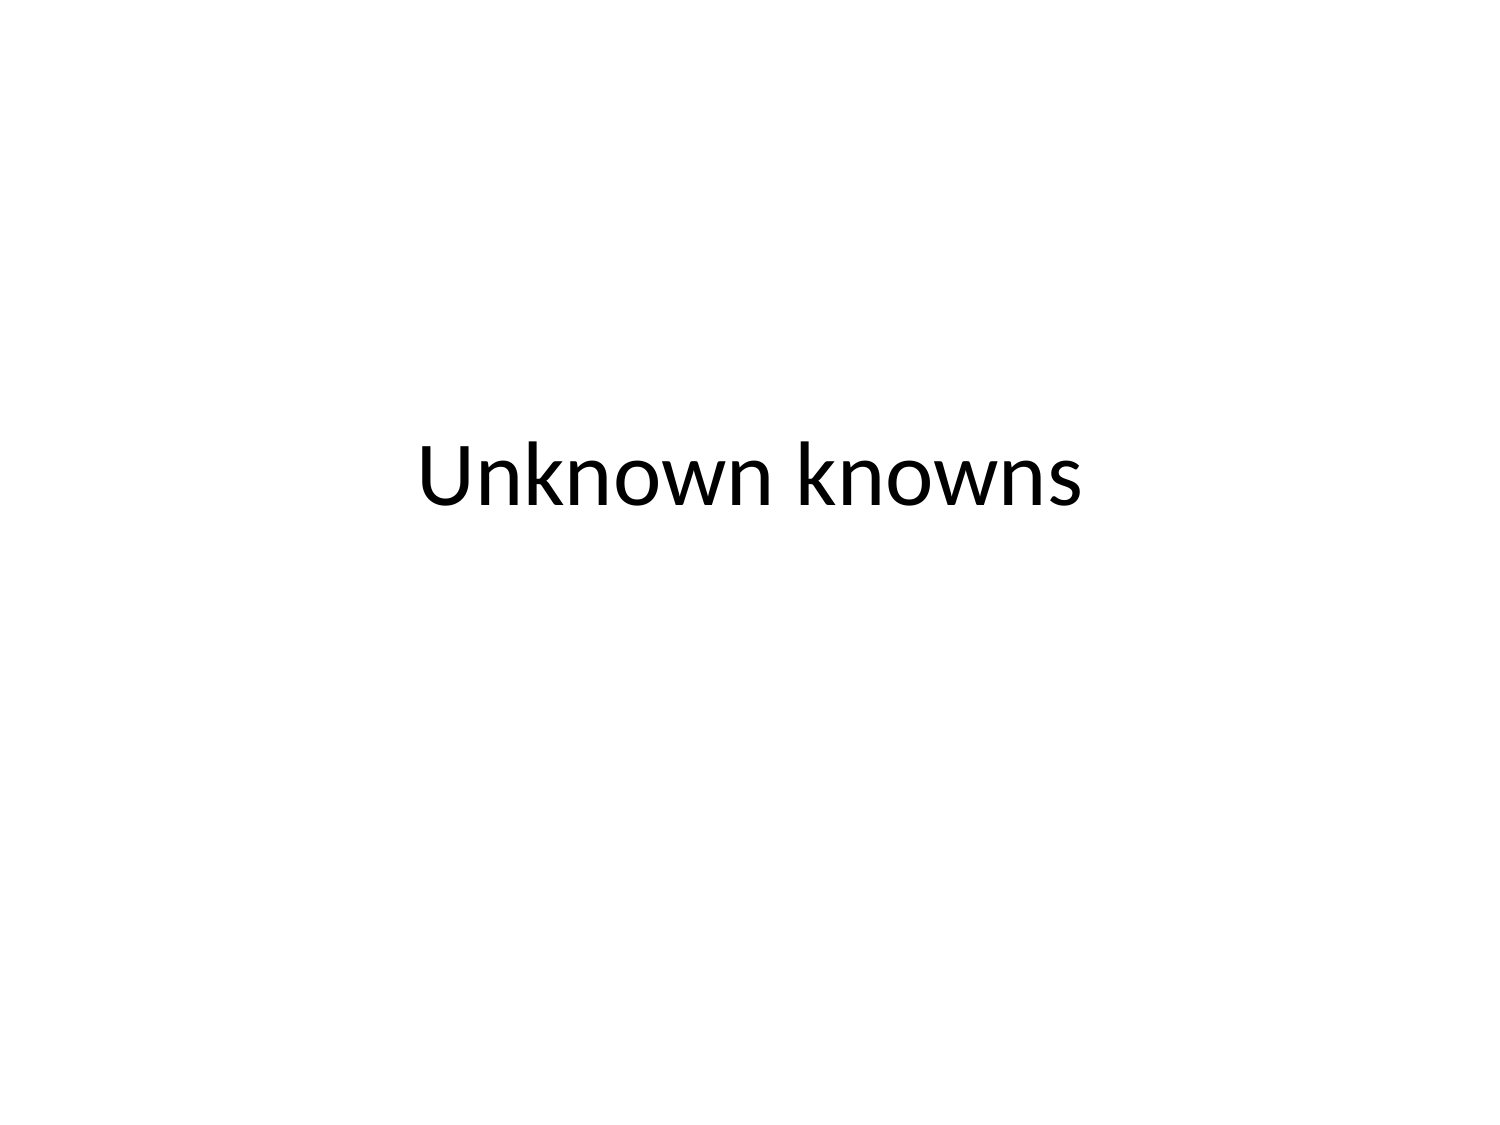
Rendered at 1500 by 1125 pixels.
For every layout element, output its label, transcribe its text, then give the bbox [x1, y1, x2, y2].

title Unknown knowns [112, 375, 1388, 563]
